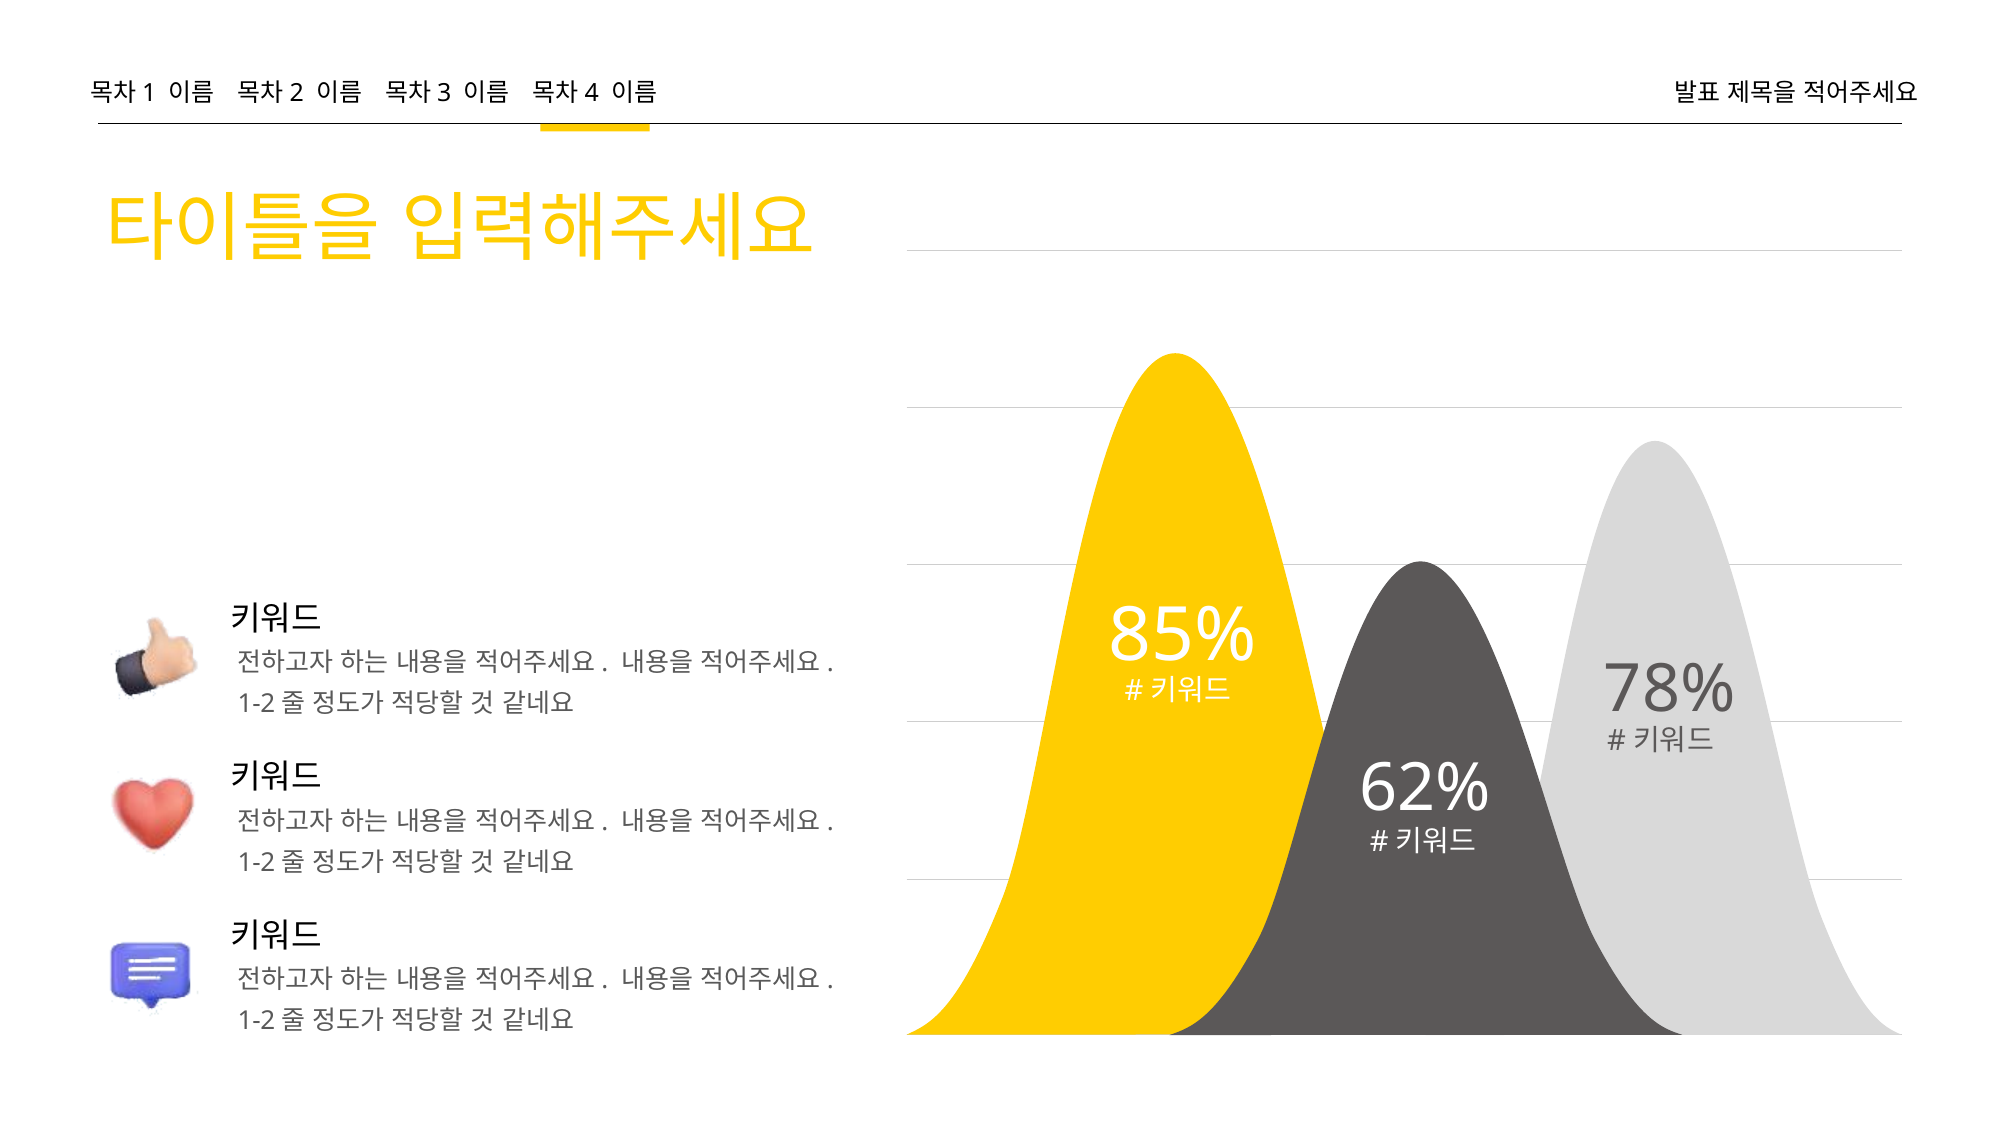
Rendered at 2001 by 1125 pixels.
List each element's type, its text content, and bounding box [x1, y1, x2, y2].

text_box 키워드 [215, 906, 337, 962]
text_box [906, 250, 1903, 1036]
text_box 발표 제목을 적어주세요 [1660, 68, 1934, 114]
text_box 타이틀을 입력해주세요 [90, 172, 886, 278]
text_box 목차3 이름 [370, 68, 517, 114]
picture [99, 928, 205, 1018]
text_box 목차4 이름 [517, 68, 673, 114]
text_box 키워드 [215, 748, 337, 803]
picture [93, 610, 210, 702]
text_box 키워드 [215, 589, 337, 645]
text_box 전하고자 하는 내용을 적어주세요. 내용을 적어주세요. 1-2줄 정도가 적당할 것 같네요 [222, 787, 852, 884]
picture [105, 769, 201, 860]
text_box 목차1 이름 [75, 68, 222, 114]
text_box 전하고자 하는 내용을 적어주세요. 내용을 적어주세요. 1-2줄 정도가 적당할 것 같네요 [222, 629, 852, 726]
text_box [539, 125, 651, 133]
text_box 전하고자 하는 내용을 적어주세요. 내용을 적어주세요. 1-2줄 정도가 적당할 것 같네요 [222, 946, 852, 1042]
text_box 목차2 이름 [222, 68, 370, 114]
